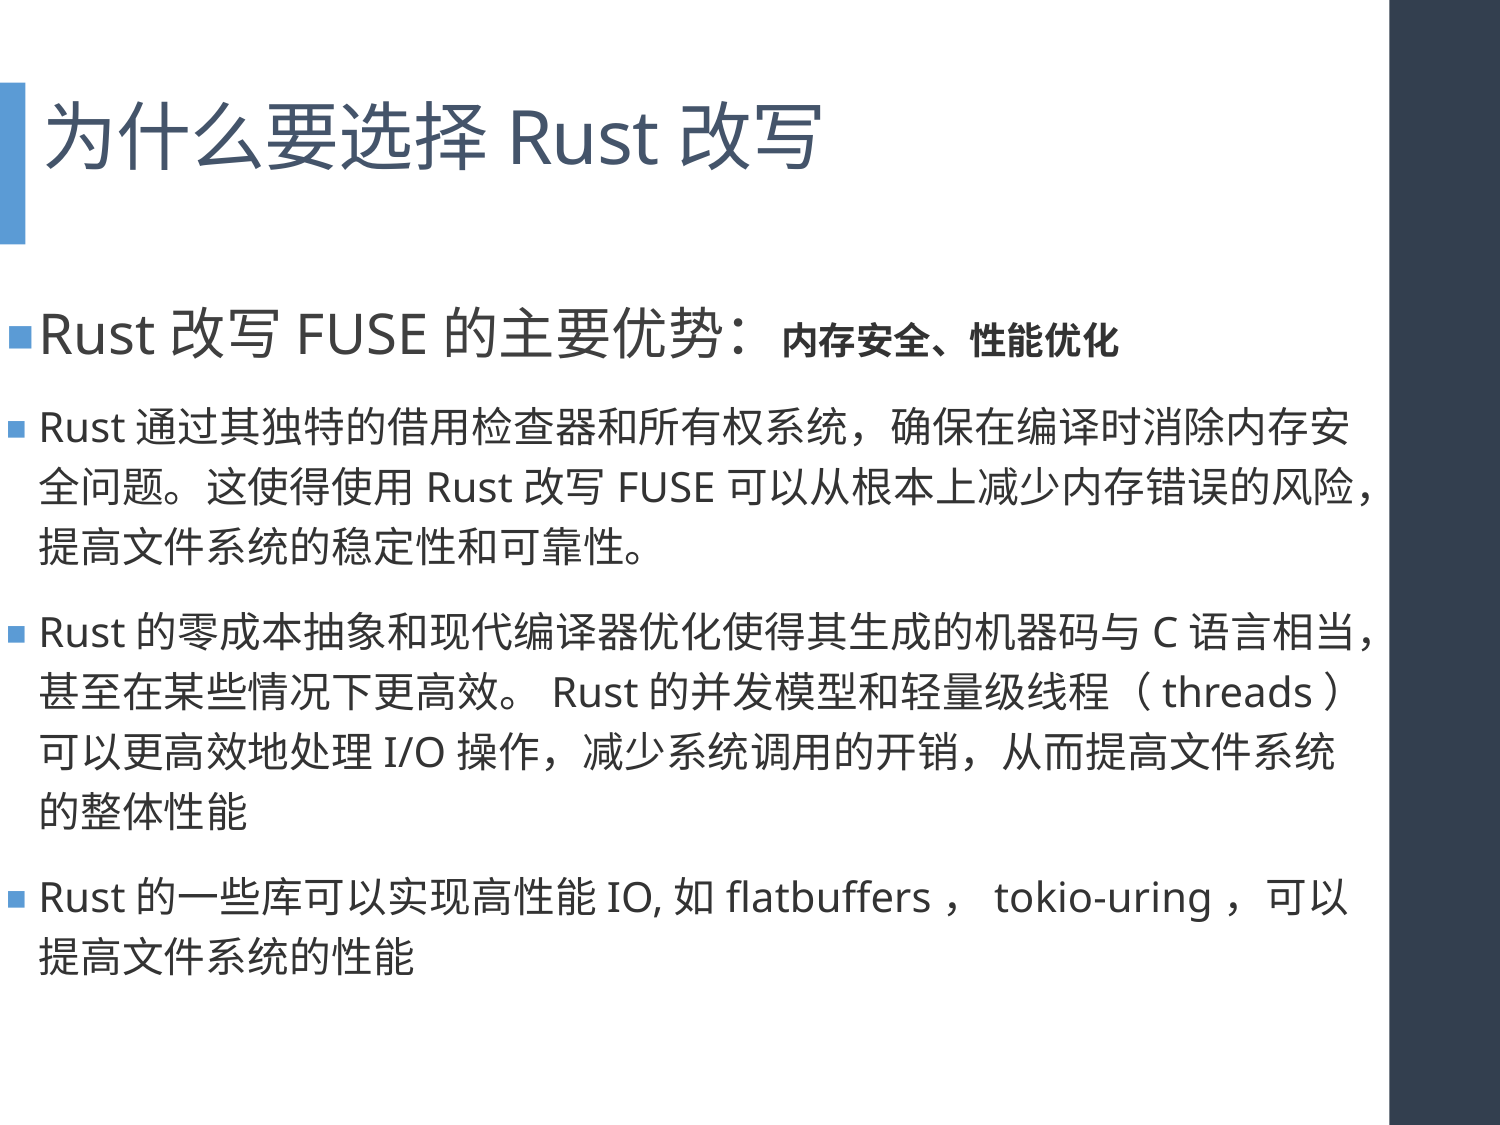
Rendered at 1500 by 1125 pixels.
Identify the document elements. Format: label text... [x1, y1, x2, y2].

title 为什么要选择Rust改写 [27, 92, 1298, 182]
list Rust改写FUSE的主要优势：内存安全、性能优化 Rust通过其独特的借用检查器和所有权系统，确保在编译时消除内存安全问题。这使得使用Rust改写FUSE可以从根本上减少内存错误的风险，提高文件系统的稳定性和可靠性。 Rust的零成本抽象和现代编译器优化使得其生成的机器码与C语言相当，甚至在某些情况下更高效。Rust的并发模型和轻量级线程（threads）可以更高效地处理I/O操作，减少系统调用的开销，从而提高文件系统的整体性能 Rust的一些库可以实现高性能IO,如flatbuffers，tokio-uring，可以提高文件系统的性能 [0, 277, 1387, 1014]
